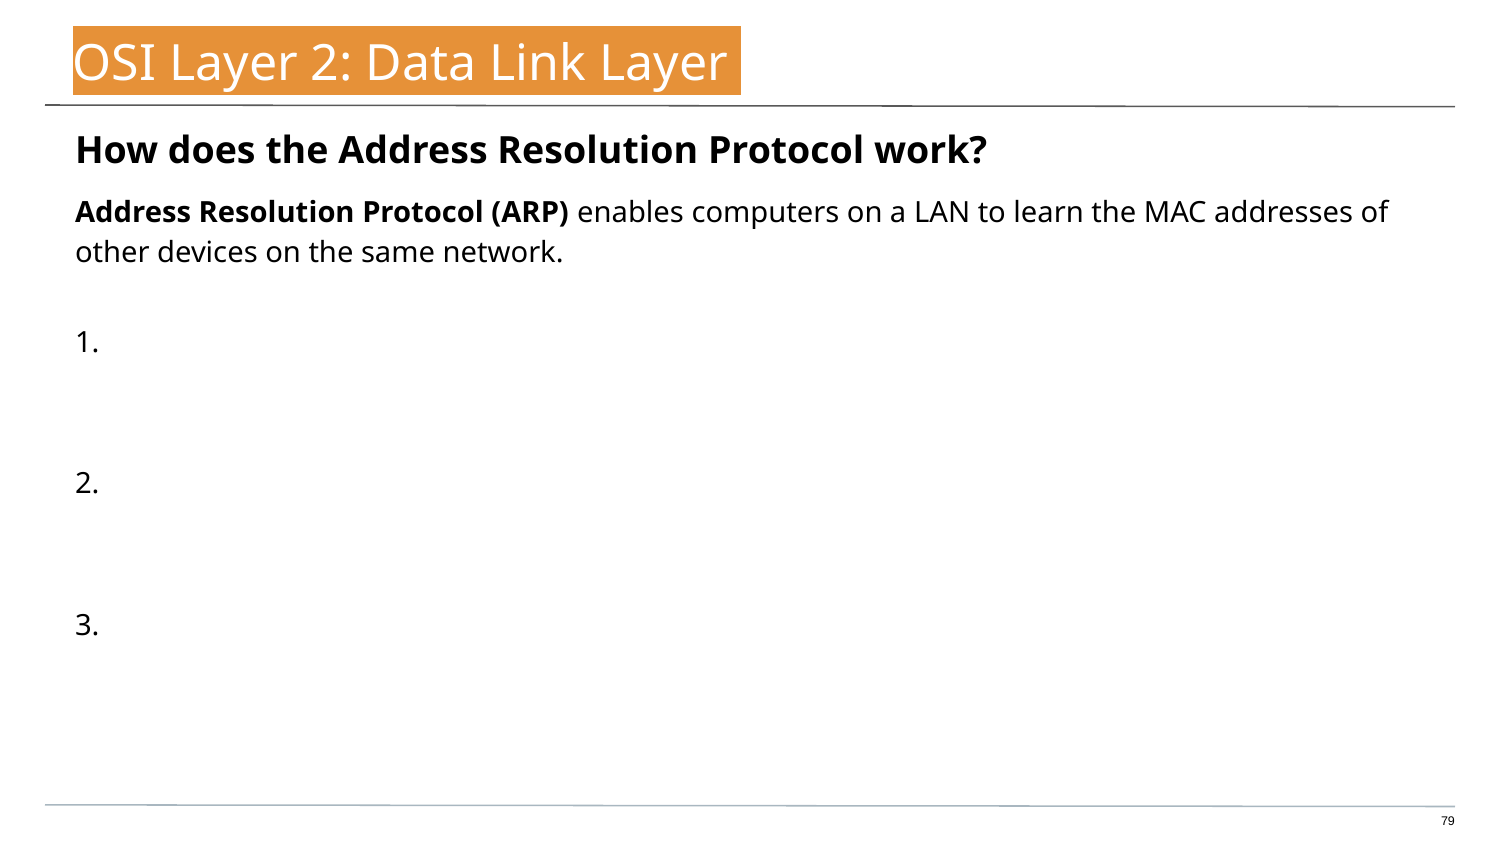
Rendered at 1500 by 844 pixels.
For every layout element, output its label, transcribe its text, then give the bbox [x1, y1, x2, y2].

slide_number 79 [1412, 813, 1455, 831]
title OSI Layer 2: Data Link Layer [0, 0, 1500, 88]
list Address Resolution Protocol (ARP) enables computers on a LAN to learn the MAC addresses of other devices on the same network. 1. 2. 3. [0, 156, 1500, 805]
subtitle How does the Address Resolution Protocol work? [0, 110, 1500, 156]
